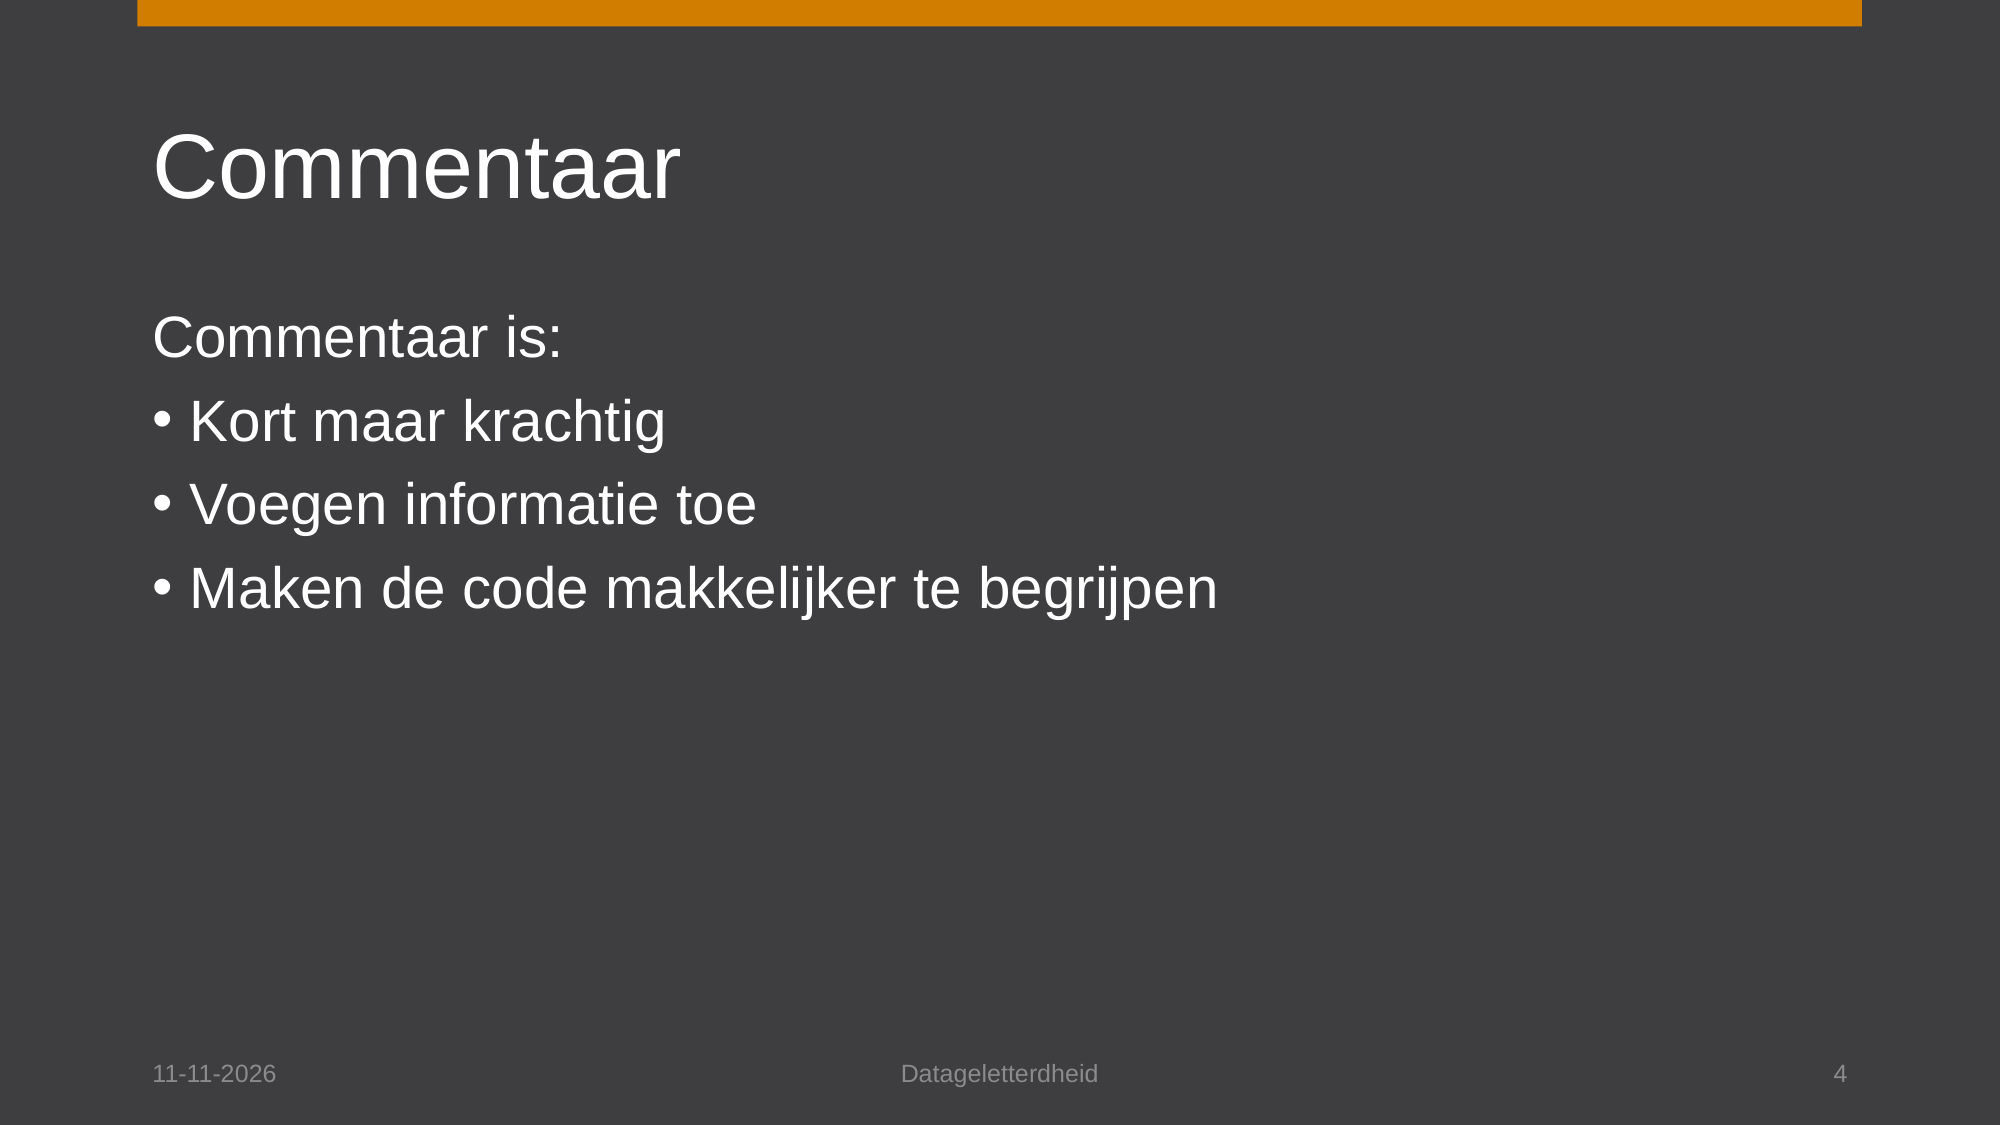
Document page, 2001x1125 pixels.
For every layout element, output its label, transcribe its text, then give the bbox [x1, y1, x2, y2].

slide_number 4 [1412, 1042, 1863, 1103]
title Commentaar [137, 59, 1863, 278]
footer Datageletterdheid [662, 1042, 1338, 1103]
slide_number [137, 1042, 588, 1103]
list Commentaar is: Kort maar krachtig Voegen informatie toe Maken de code makkelijker te begrijpen [137, 299, 1863, 981]
